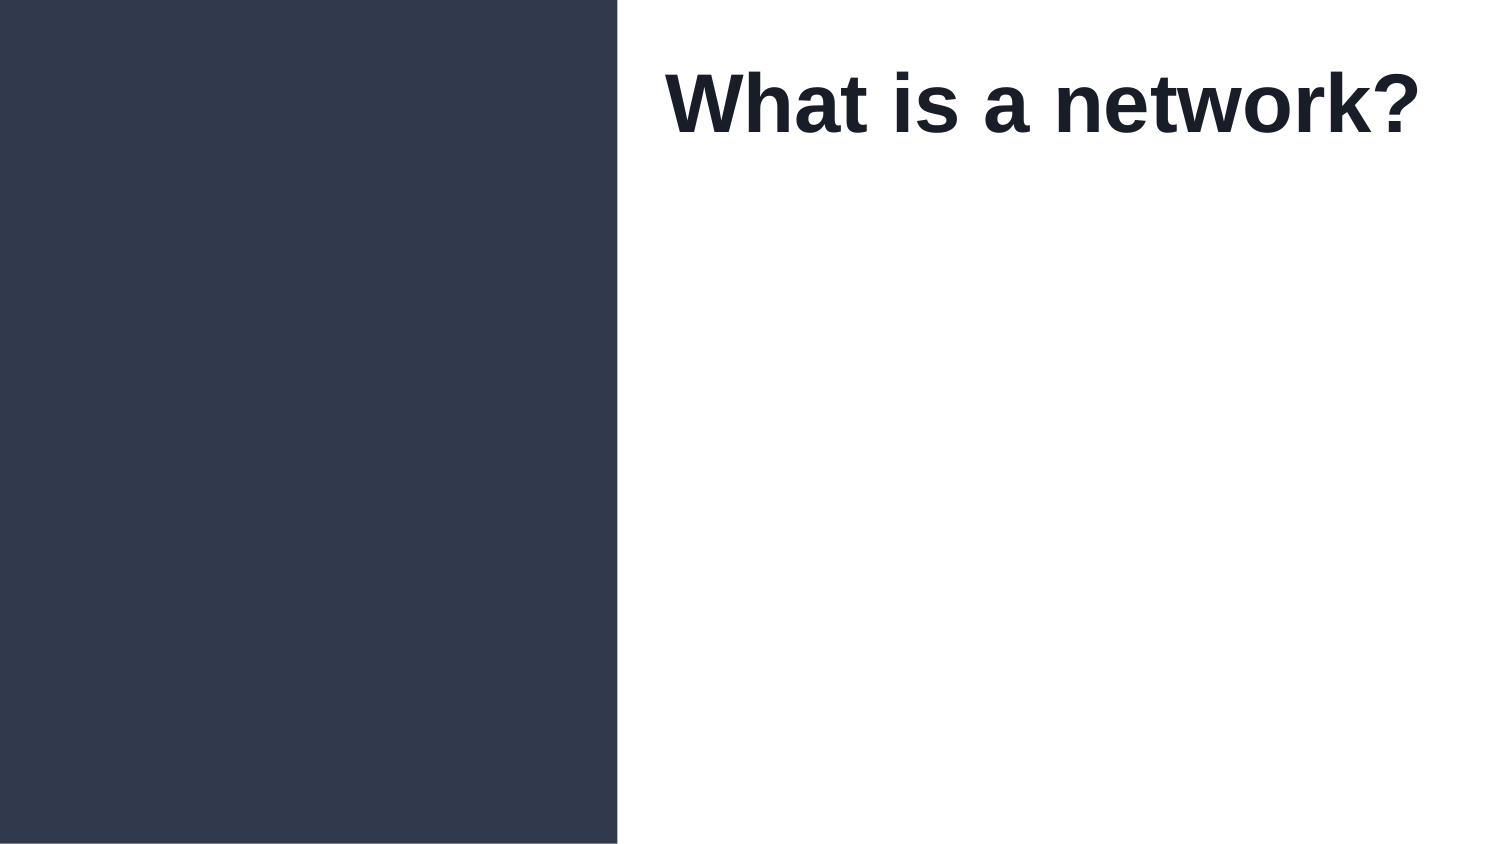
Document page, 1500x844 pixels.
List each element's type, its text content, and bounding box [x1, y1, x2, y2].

title What is a network? [650, 34, 1463, 184]
